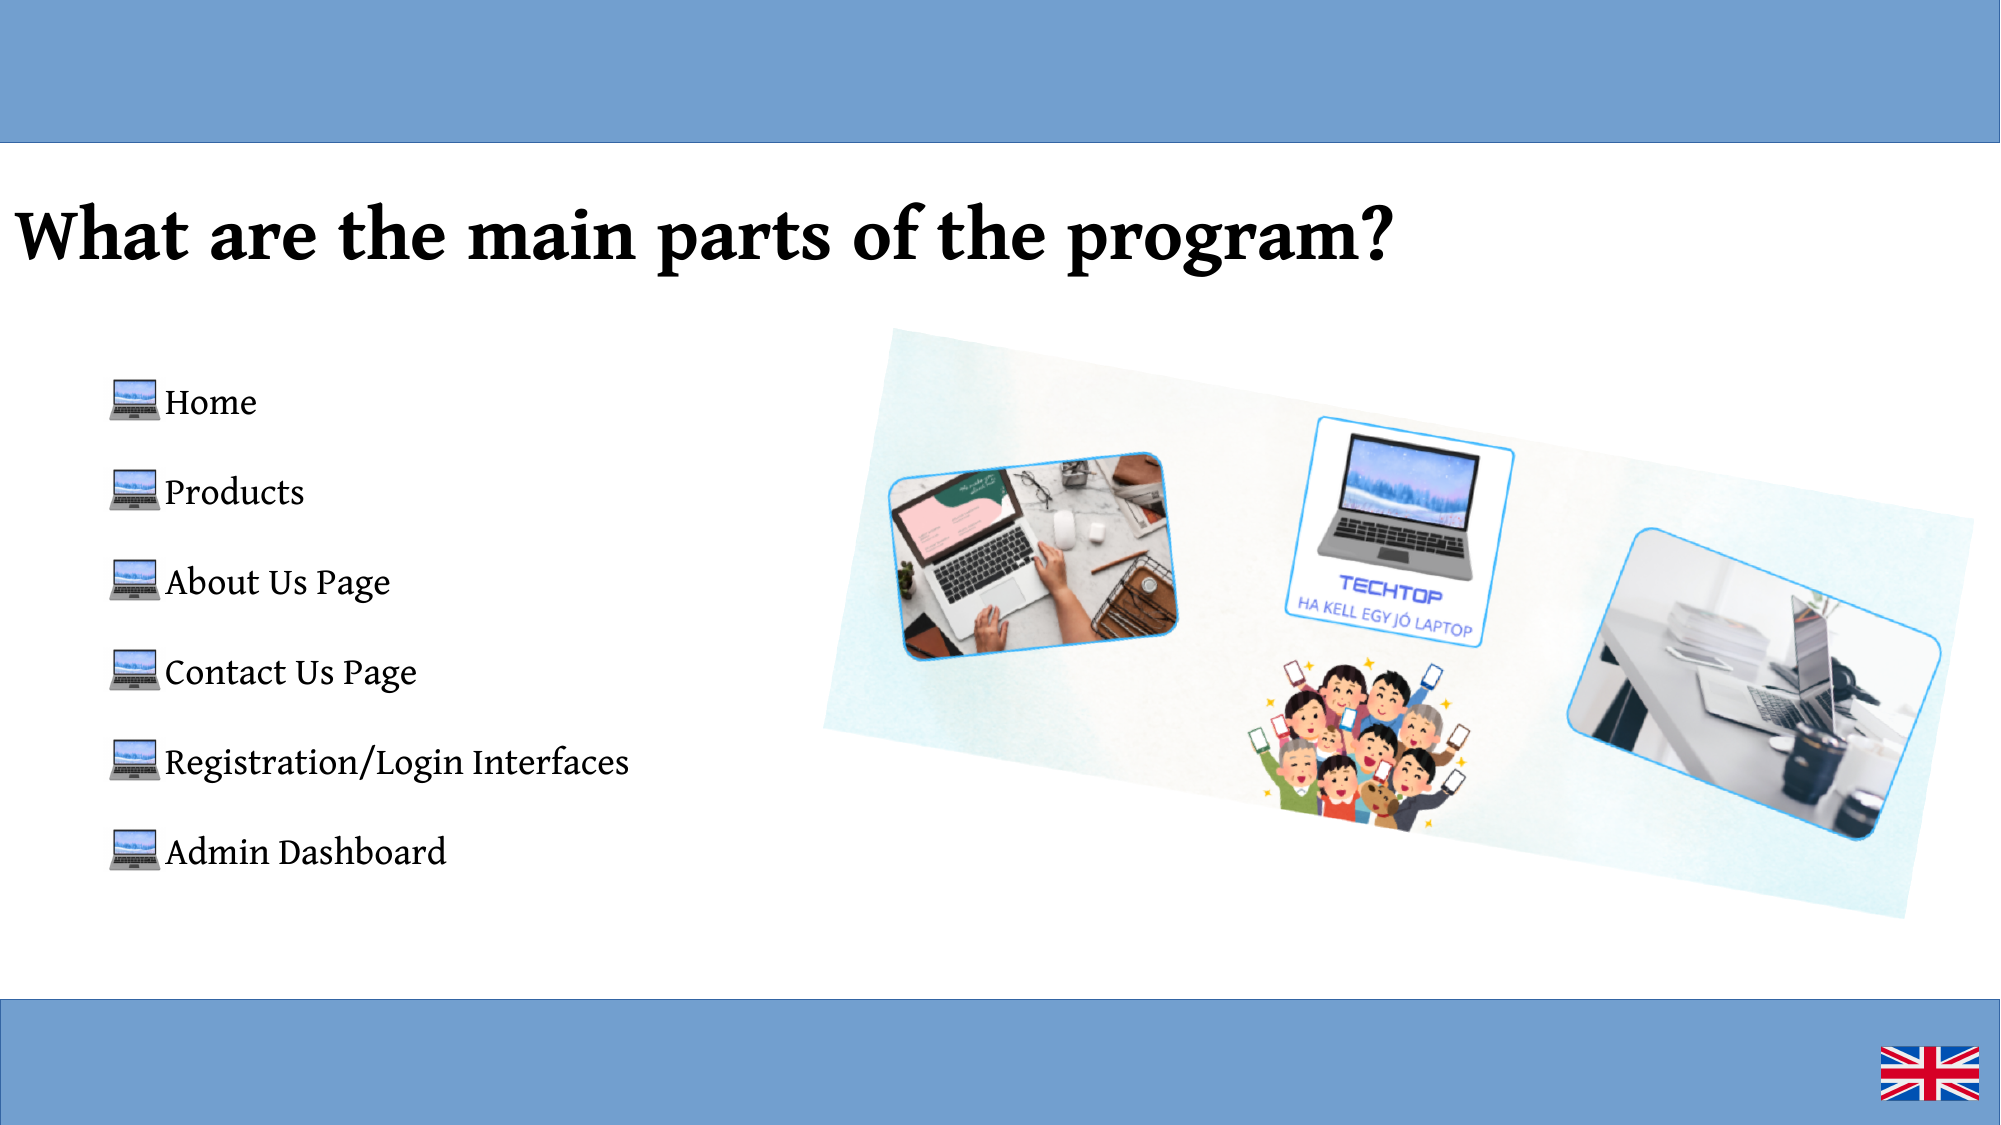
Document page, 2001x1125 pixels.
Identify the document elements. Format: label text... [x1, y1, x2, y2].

picture [824, 328, 1974, 919]
text_box Home Products About Us Page Contact Us Page Registration/Login Interfaces Admin Dashboard [88, 324, 827, 916]
picture [103, 827, 166, 872]
text_box What are the main parts of the program? [0, 177, 1506, 366]
picture [103, 647, 166, 692]
picture [103, 377, 166, 422]
picture [103, 557, 166, 602]
picture [103, 737, 166, 782]
picture [103, 467, 166, 512]
picture [1881, 1033, 1979, 1114]
